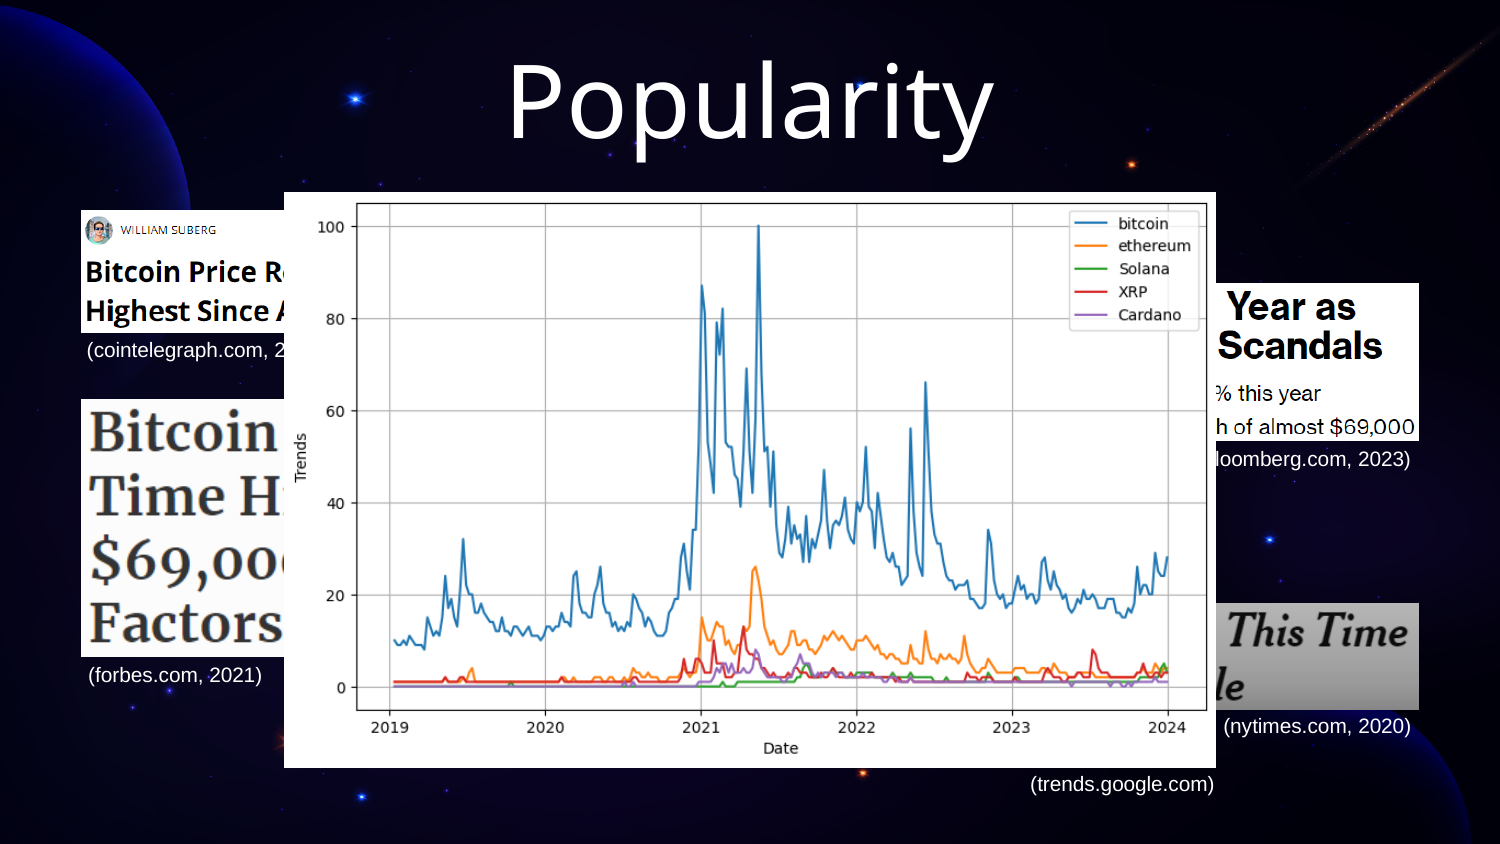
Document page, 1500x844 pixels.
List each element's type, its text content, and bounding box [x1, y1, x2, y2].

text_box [1236, 283, 1428, 480]
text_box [1236, 602, 1428, 746]
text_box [70, 210, 279, 371]
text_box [284, 192, 1231, 804]
picture [0, 0, 1500, 844]
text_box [72, 399, 279, 696]
title Popularity [442, 0, 1058, 175]
